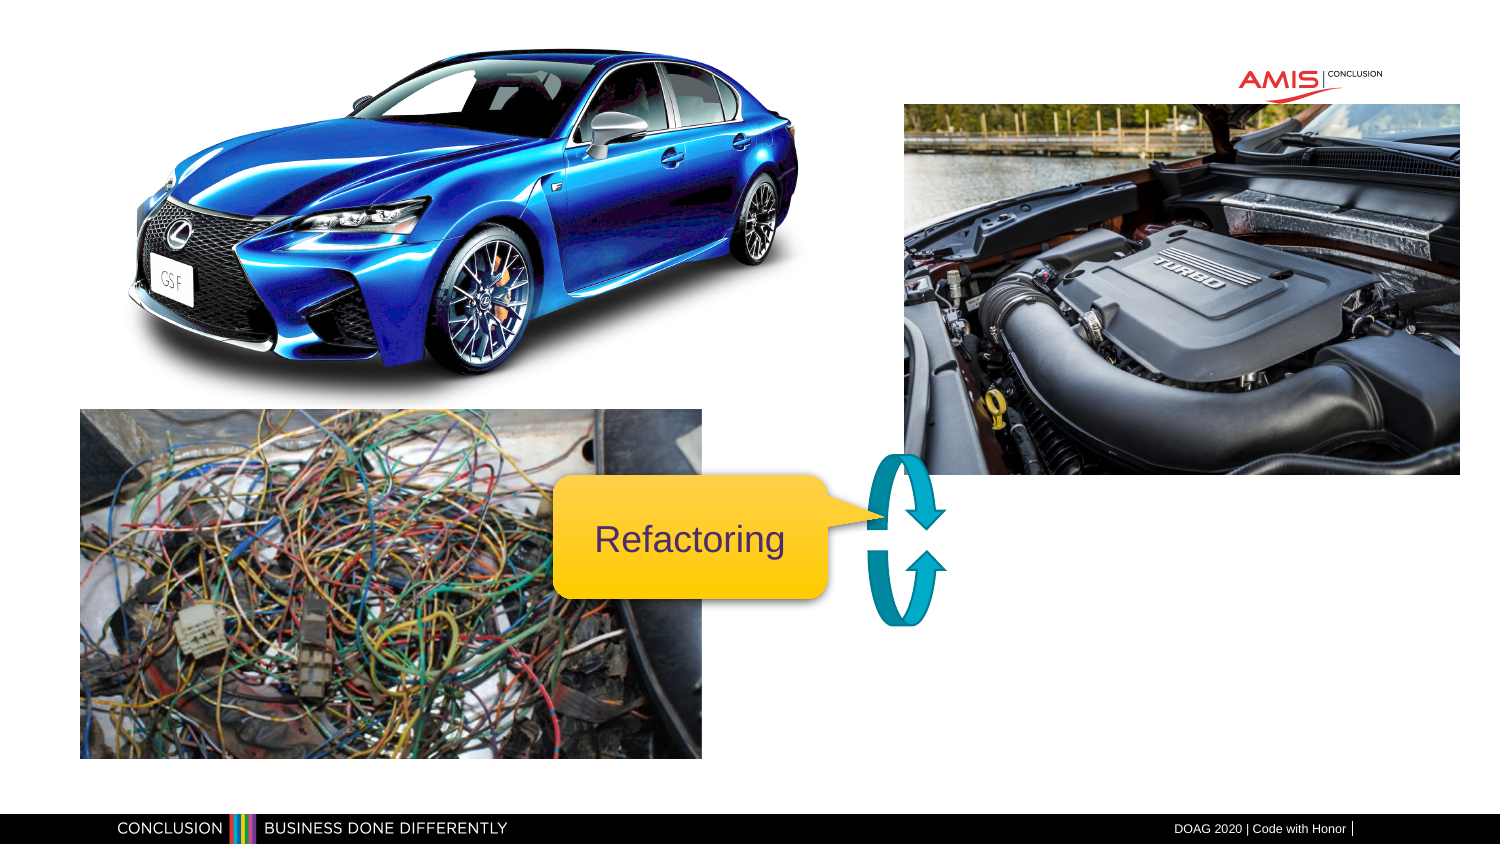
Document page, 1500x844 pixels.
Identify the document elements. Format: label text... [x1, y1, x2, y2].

picture [904, 59, 1460, 475]
text_box Refactoring [702, 474, 868, 600]
picture [239, 814, 1500, 844]
picture [75, 9, 843, 759]
picture [0, 814, 236, 844]
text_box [868, 455, 946, 626]
footer DOAG 2020 | Code with Honor [814, 820, 1347, 839]
